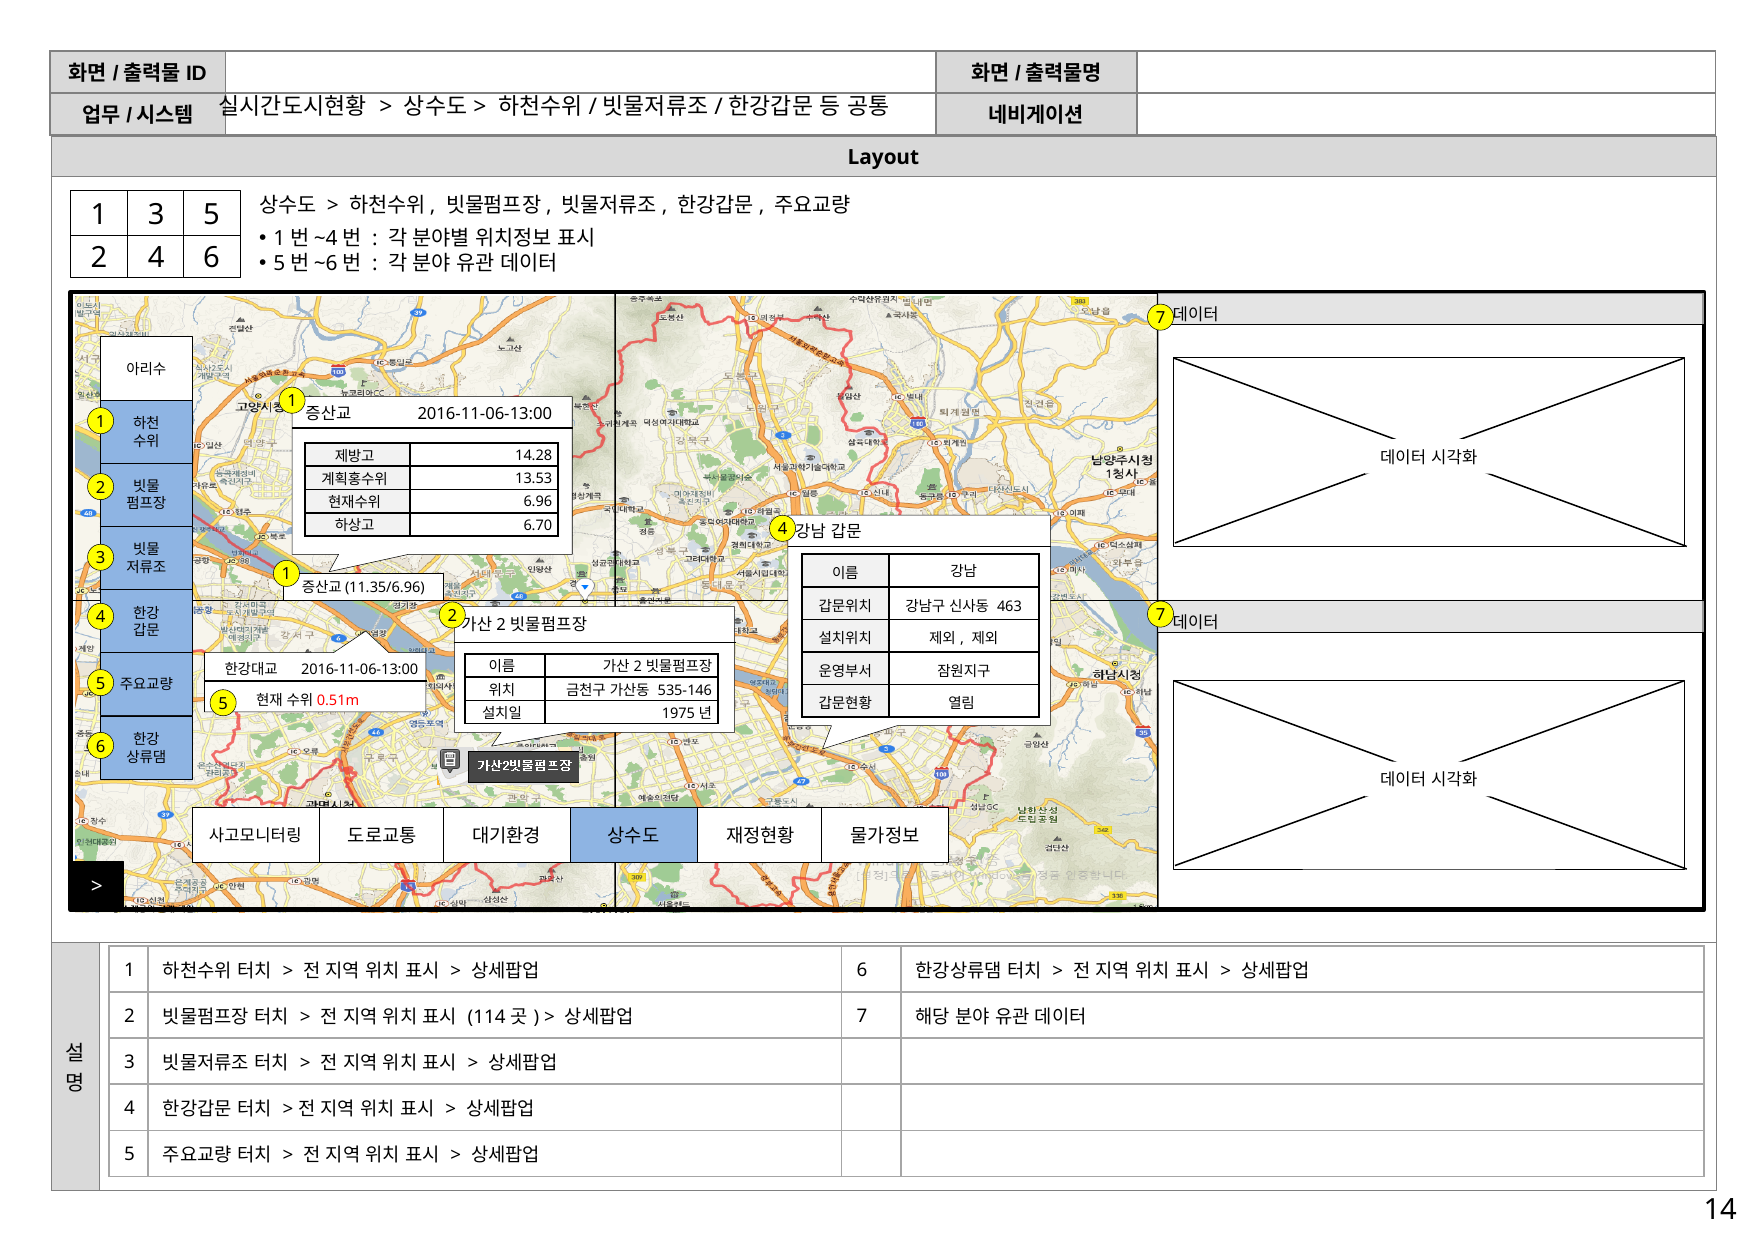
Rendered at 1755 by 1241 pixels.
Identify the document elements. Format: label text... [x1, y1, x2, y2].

table_cell [842, 1085, 900, 1130]
table_header 6 [842, 947, 900, 991]
text_box 5 [181, 188, 242, 233]
table_header 1 [110, 947, 147, 991]
table_cell [842, 1039, 900, 1083]
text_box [1173, 357, 1687, 547]
picture [437, 747, 580, 785]
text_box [448, 605, 737, 733]
table_cell [842, 1131, 900, 1176]
table_cell 2 [110, 993, 147, 1037]
text_box 상수도 > 하천수위, 빗물펌프장, 빗물저류조, 한강갑문, 주요교량 [244, 183, 1704, 224]
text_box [1173, 680, 1687, 870]
text_box 2 [68, 233, 126, 280]
table_cell 해당 분야 유관 데이터 [902, 993, 1703, 1037]
table_cell [902, 1131, 1703, 1176]
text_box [100, 336, 193, 780]
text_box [70, 291, 1705, 911]
table_cell 5 [110, 1131, 147, 1176]
table_cell 한강갑문 터치 >전 지역 위치 표시 > 상세팝업 [149, 1085, 841, 1130]
text_box 6 [181, 233, 242, 280]
table_cell 4 [110, 1085, 147, 1130]
text_box 3 [126, 188, 181, 233]
table_cell [97, 339, 739, 786]
table_header 한강상류댐 터치 > 전 지역 위치 표시 > 상세팝업 [902, 947, 1703, 991]
text_box 1 [68, 188, 126, 233]
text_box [286, 395, 574, 555]
text_box 실시간도시현황 > 상수도> 하천수위/빗물저류조/한강갑문 등 공통 [203, 84, 905, 127]
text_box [782, 513, 1052, 726]
text_box 4 [126, 233, 181, 280]
table_cell [902, 1039, 1703, 1083]
table_header 하천수위 터치 > 전 지역 위치 표시 > 상세팝업 [149, 947, 841, 991]
table_cell 7 [842, 993, 900, 1037]
table_cell 빗물펌프장 터치 > 전 지역 위치 표시 (114곳) > 상세팝업 [149, 993, 841, 1037]
table_cell 주요교량 터치 > 전 지역 위치 표시 > 상세팝업 [149, 1131, 841, 1176]
table_cell 3 [110, 1039, 147, 1083]
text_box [199, 652, 444, 713]
table_cell [902, 1085, 1703, 1130]
text_box 1번~4번 : 각 분야별 위치정보 표시 5번~6번 : 각 분야 유관 데이터 [244, 224, 748, 282]
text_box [191, 807, 949, 863]
table_cell 빗물저류조 터치 > 전 지역 위치 표시 > 상세팝업 [149, 1039, 841, 1083]
